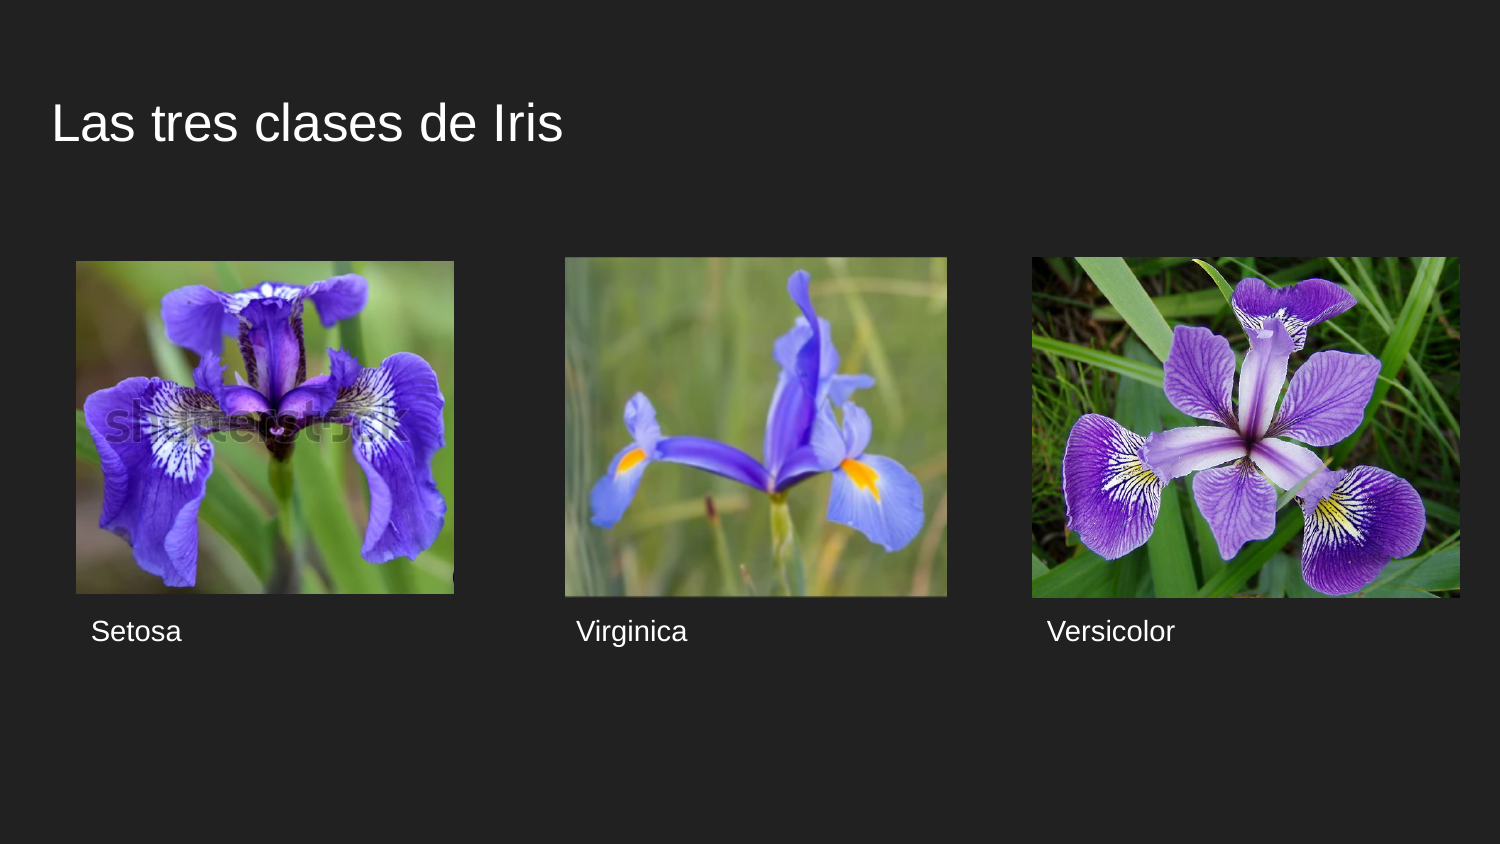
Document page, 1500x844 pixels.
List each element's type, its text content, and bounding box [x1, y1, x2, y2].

text_box Versicolor [1032, 606, 1288, 663]
title Las tres clases de Iris [51, 72, 1449, 167]
picture [1031, 257, 1460, 598]
picture [565, 255, 947, 600]
picture [75, 261, 454, 594]
text_box Setosa [76, 597, 480, 663]
text_box Virginica [561, 604, 939, 663]
